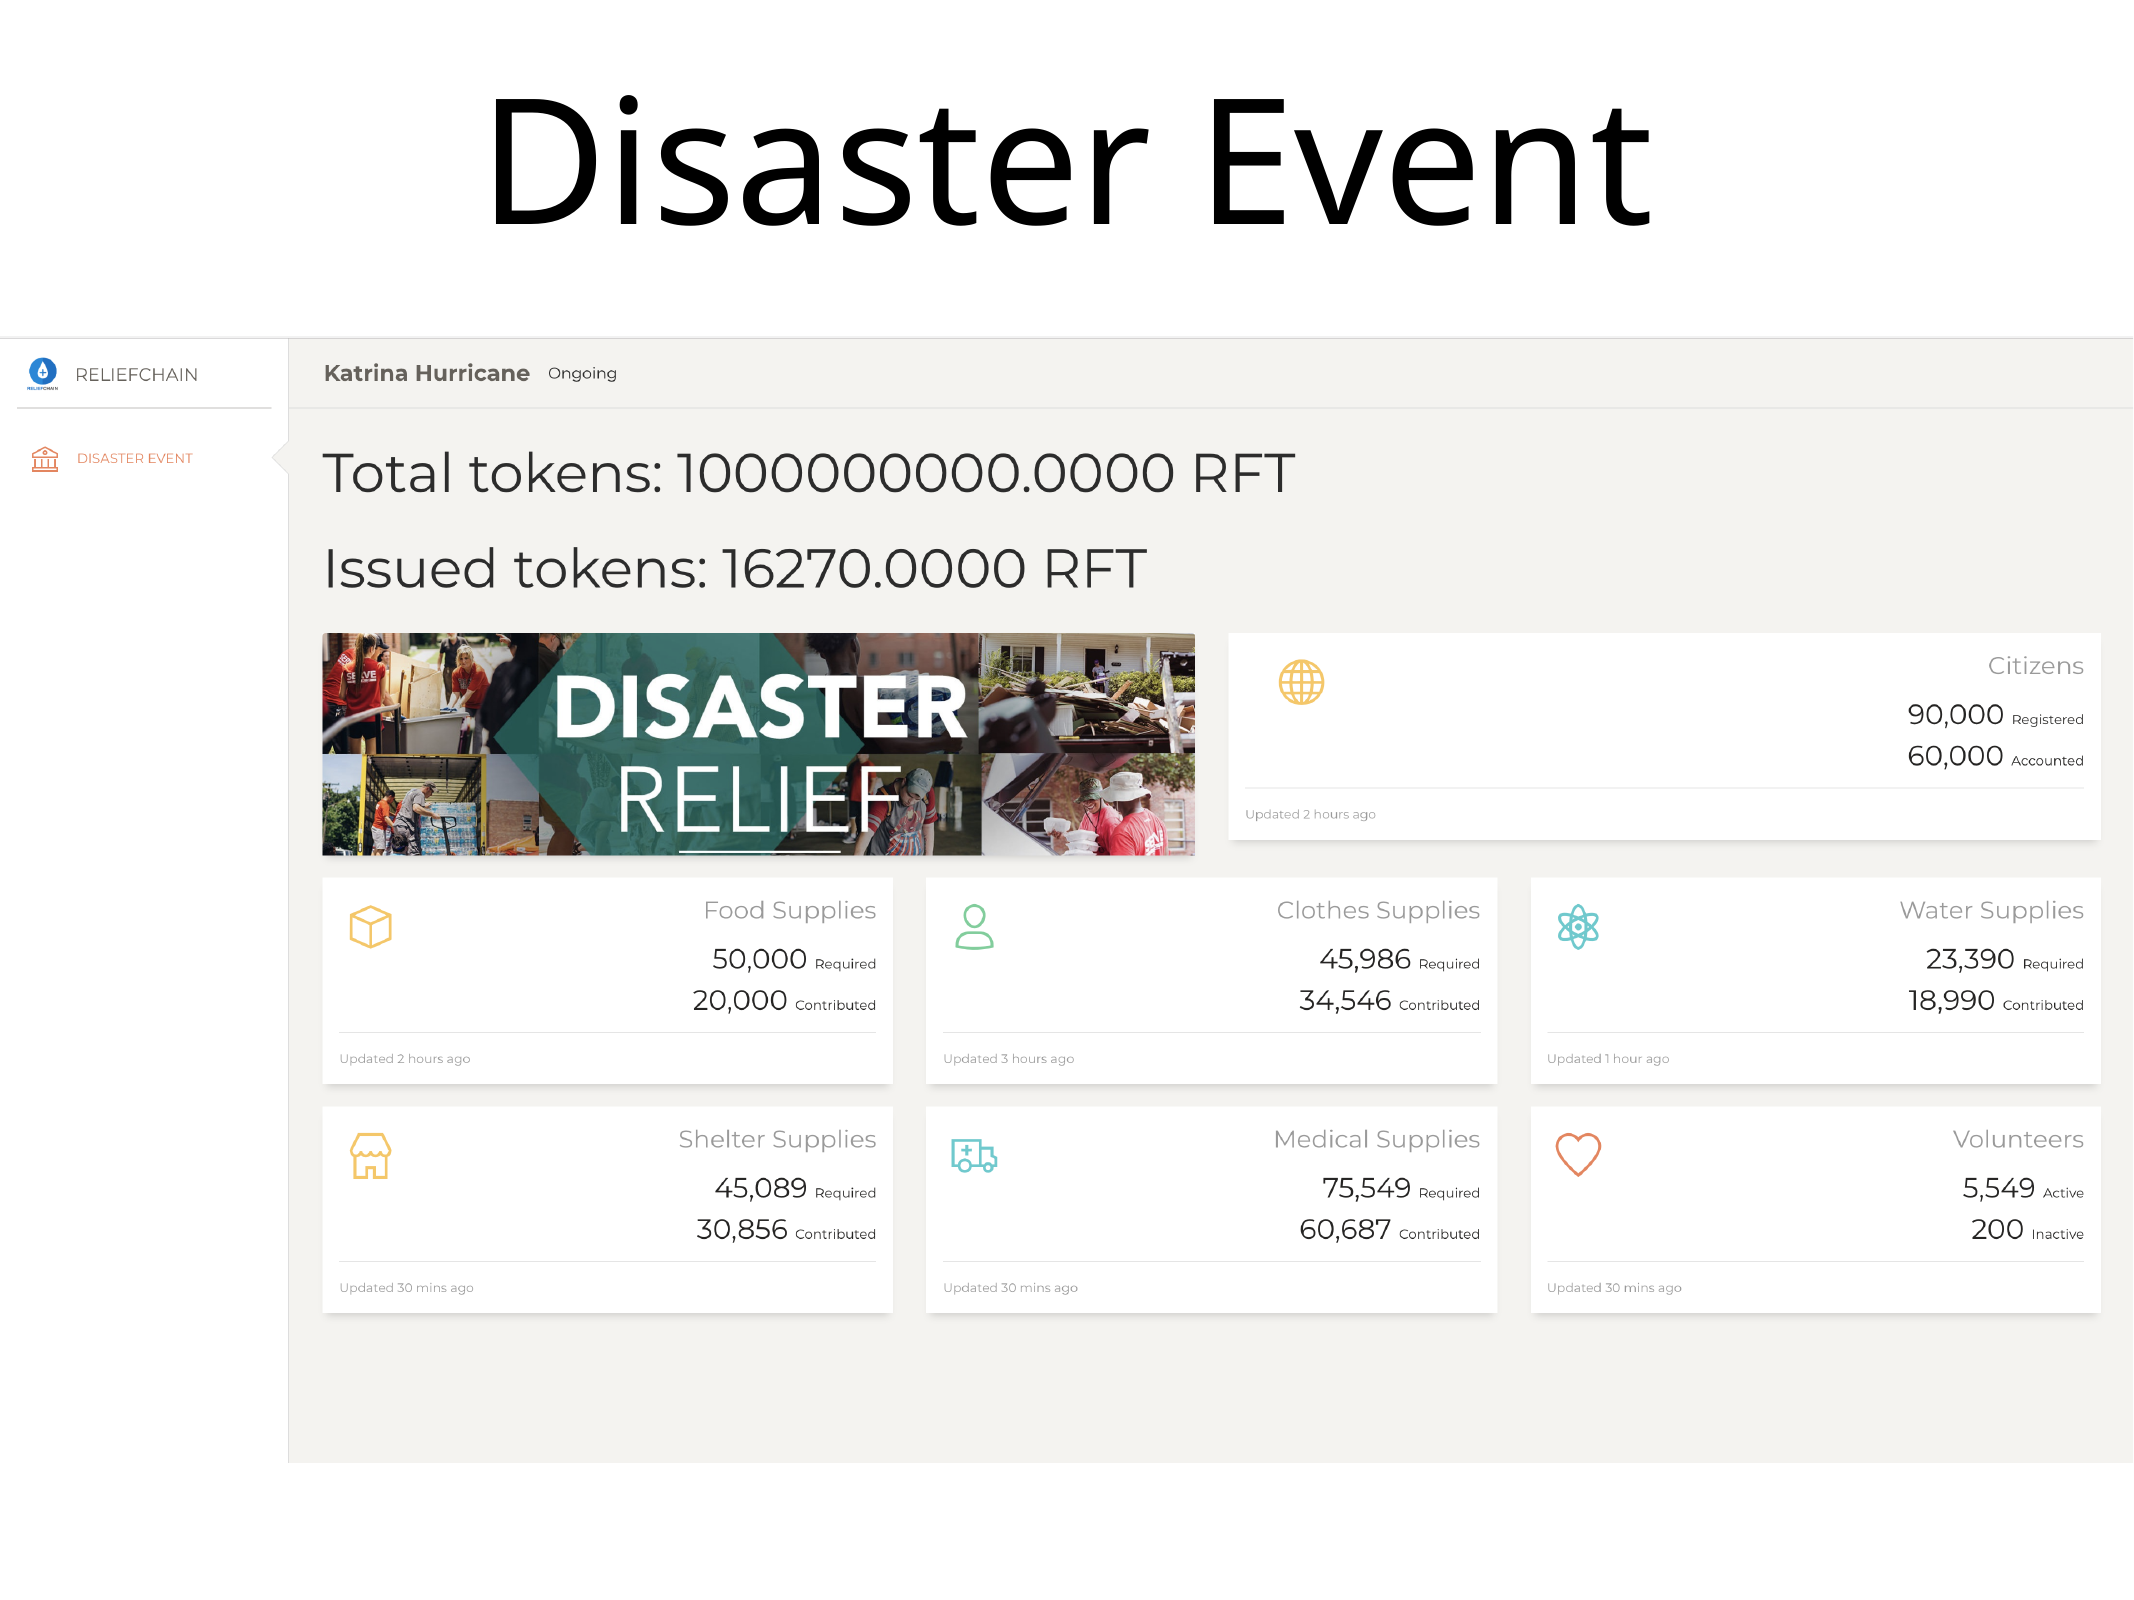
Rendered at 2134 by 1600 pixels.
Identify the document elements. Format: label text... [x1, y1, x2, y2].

picture [0, 336, 2134, 1464]
text_box Disaster Event [208, 41, 1925, 267]
